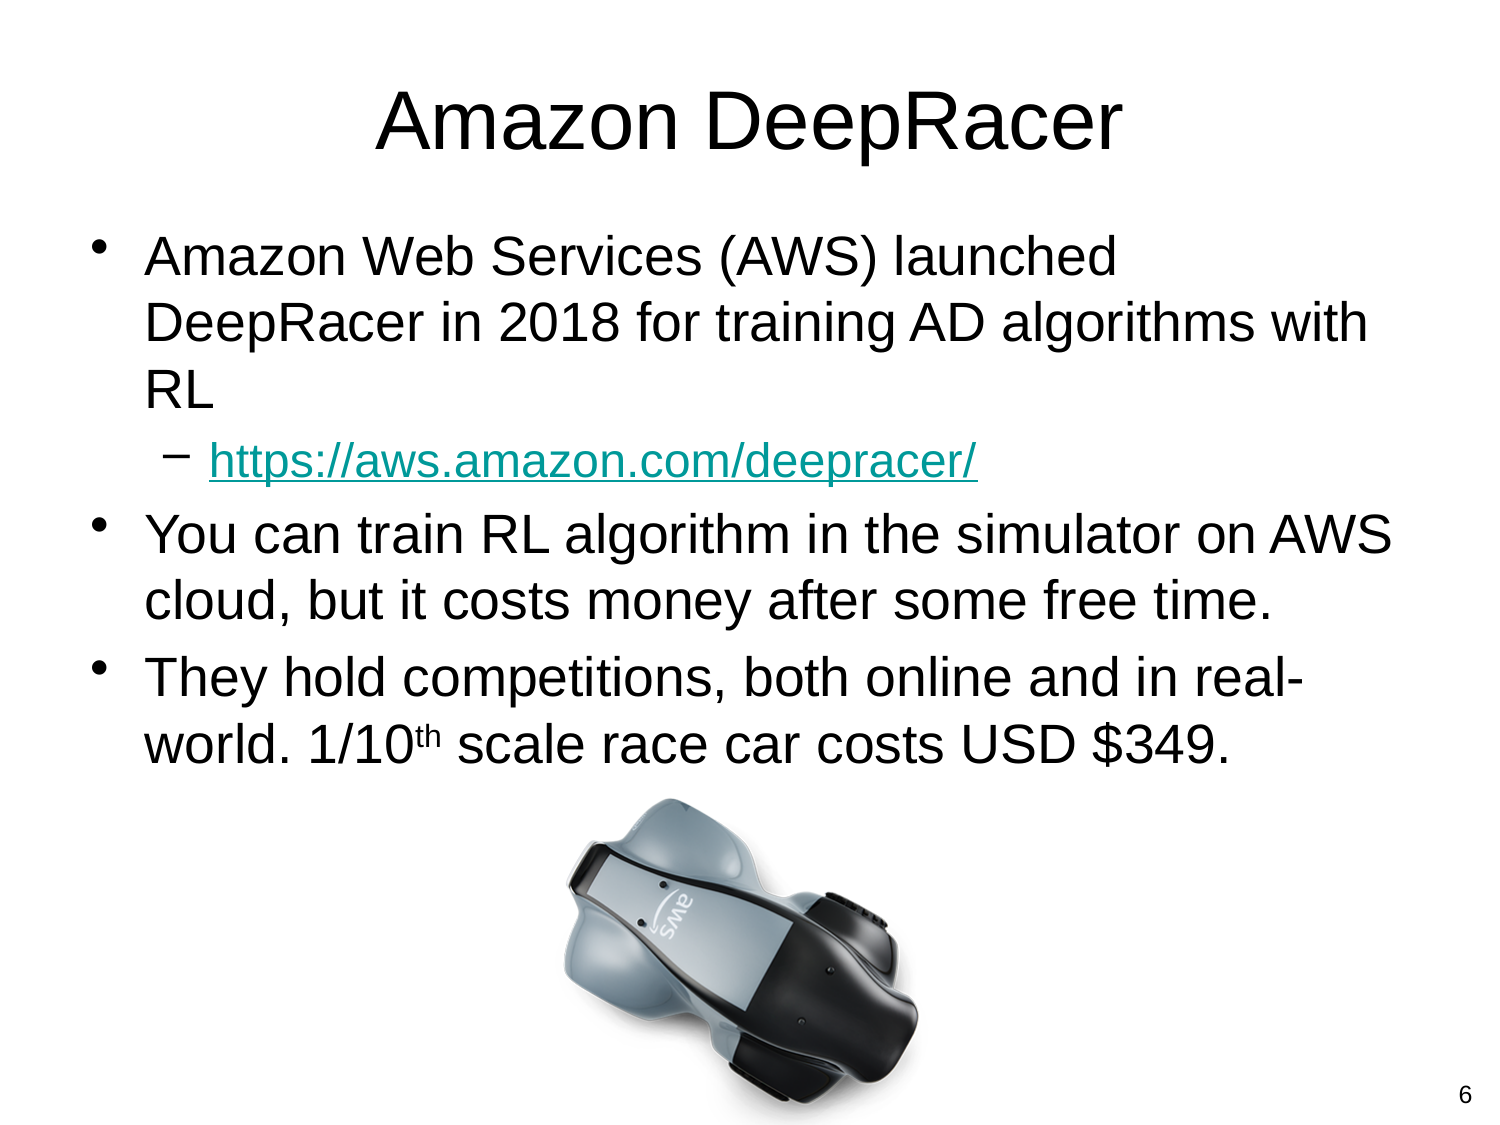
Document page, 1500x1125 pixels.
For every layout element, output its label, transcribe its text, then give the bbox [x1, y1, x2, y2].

picture [549, 792, 951, 1125]
slide_number 6 [1137, 1070, 1488, 1112]
list Amazon Web Services (AWS) launched DeepRacer in 2018 for training AD algorithms with RL https://aws.amazon.com/deepracer/ You can train RL algorithm in the simulator on AWS cloud, but it costs money after some free time. They hold competitions, both online and in real-world. 1/10th scale race car costs USD $349. [74, 212, 1426, 813]
title Amazon DeepRacer [74, 44, 1426, 188]
